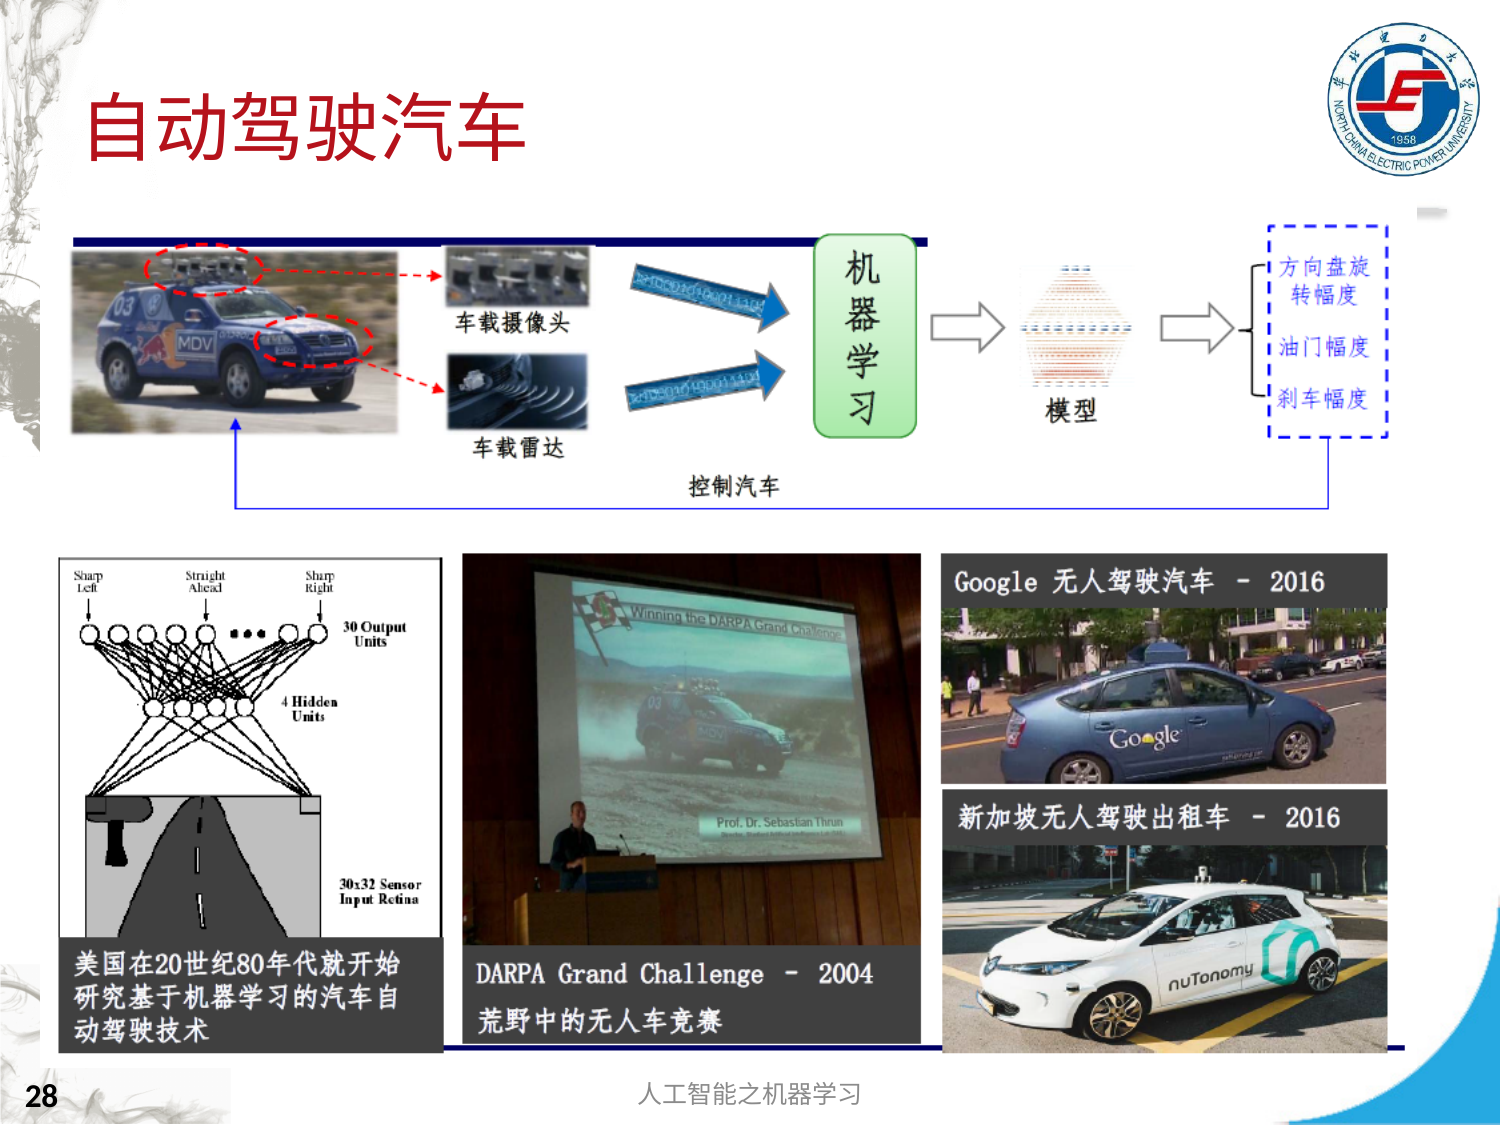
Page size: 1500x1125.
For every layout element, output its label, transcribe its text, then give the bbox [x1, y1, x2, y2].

title 自动驾驶汽车 [64, 90, 1317, 197]
slide_number 28 [5, 1063, 74, 1124]
picture [5, 0, 1500, 1125]
footer 人工智能之机器学习 [496, 1076, 1004, 1124]
